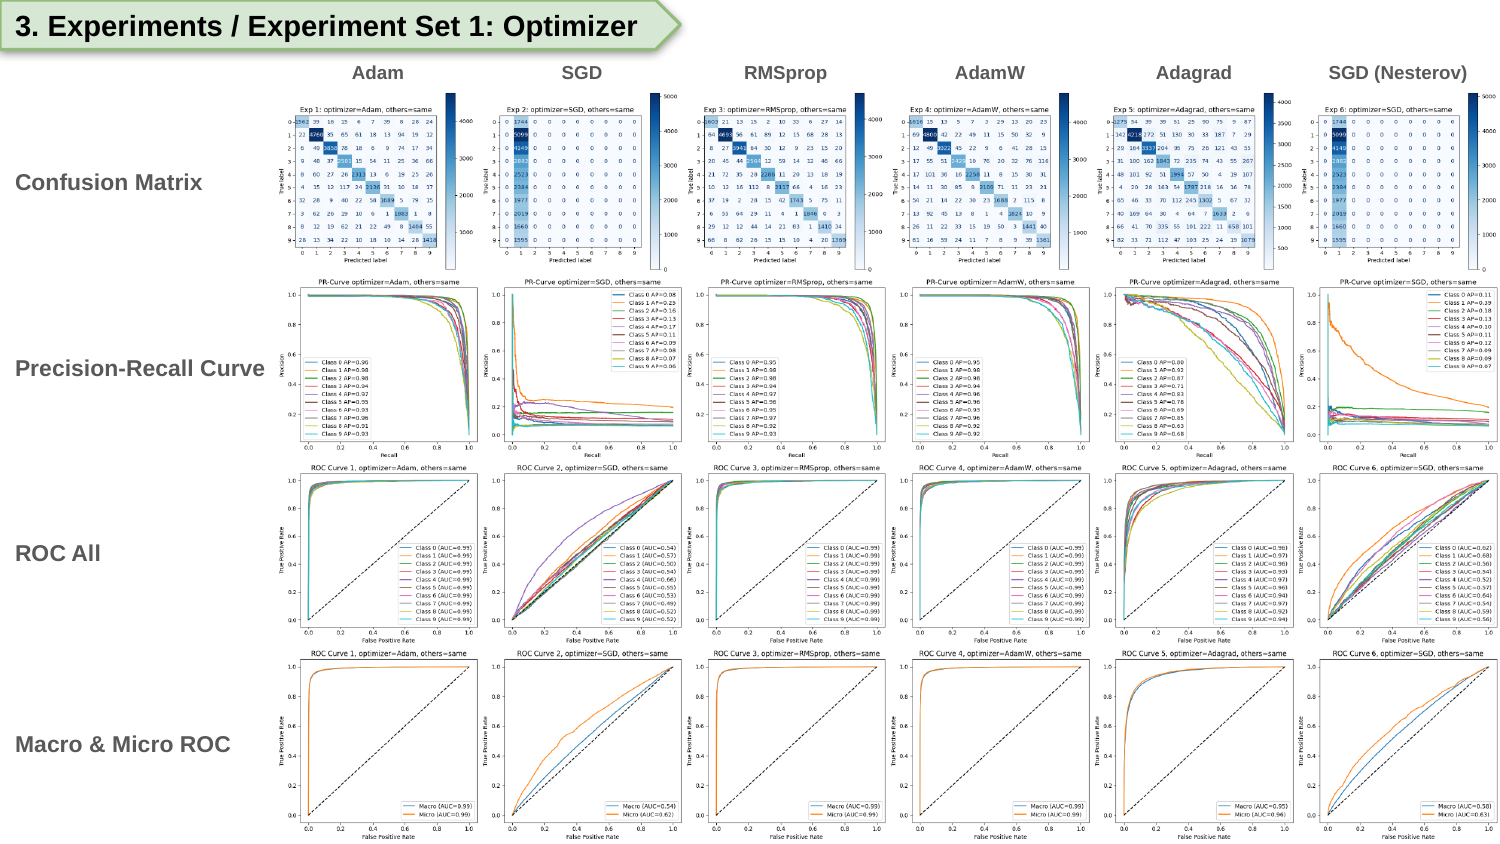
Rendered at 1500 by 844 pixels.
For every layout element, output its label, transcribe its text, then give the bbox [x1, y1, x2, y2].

picture [275, 103, 1500, 844]
text_box ROC All [0, 525, 270, 581]
text_box Precision-Recall Curve [0, 339, 270, 395]
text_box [275, 49, 1500, 103]
text_box 3. Experiments / Experiment Set 1: Optimizer [0, 0, 681, 50]
text_box Macro & Micro ROC [0, 716, 270, 772]
text_box Confusion Matrix [0, 153, 270, 209]
